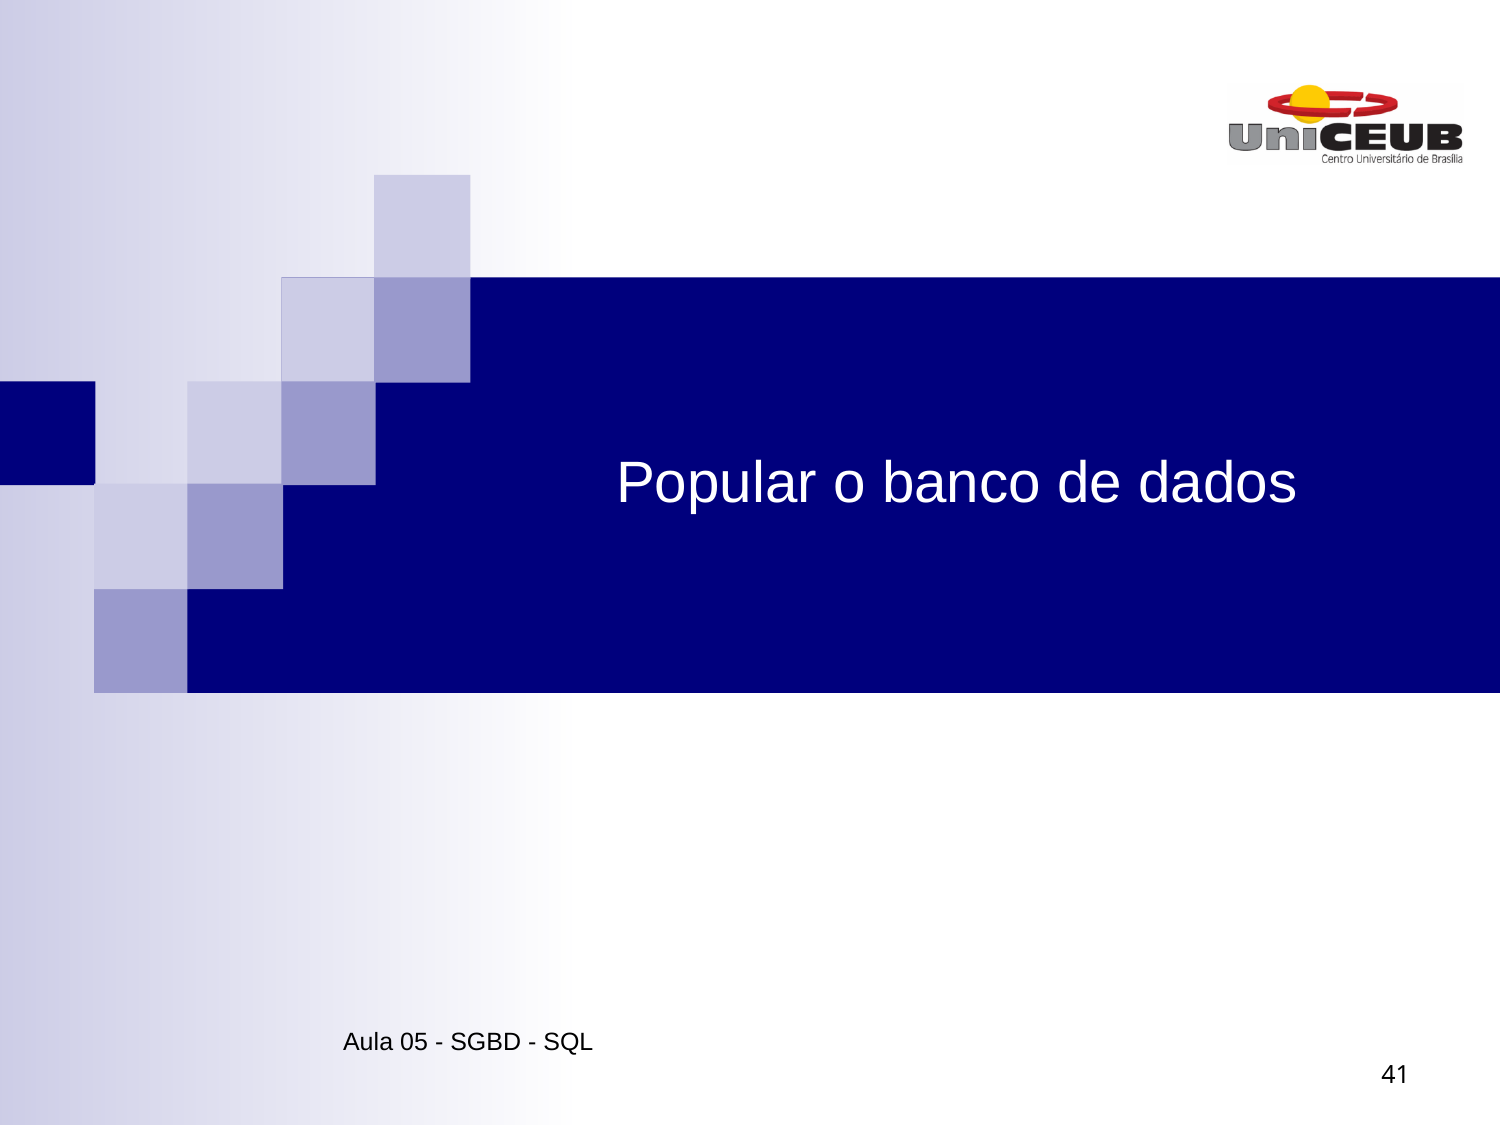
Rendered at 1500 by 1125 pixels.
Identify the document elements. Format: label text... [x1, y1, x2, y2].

footer Aula 05 - SGBD - SQL [231, 987, 707, 1063]
picture [1227, 83, 1464, 165]
text_box ‹#› [1074, 1024, 1425, 1100]
title Popular o banco de dados [601, 385, 1334, 573]
